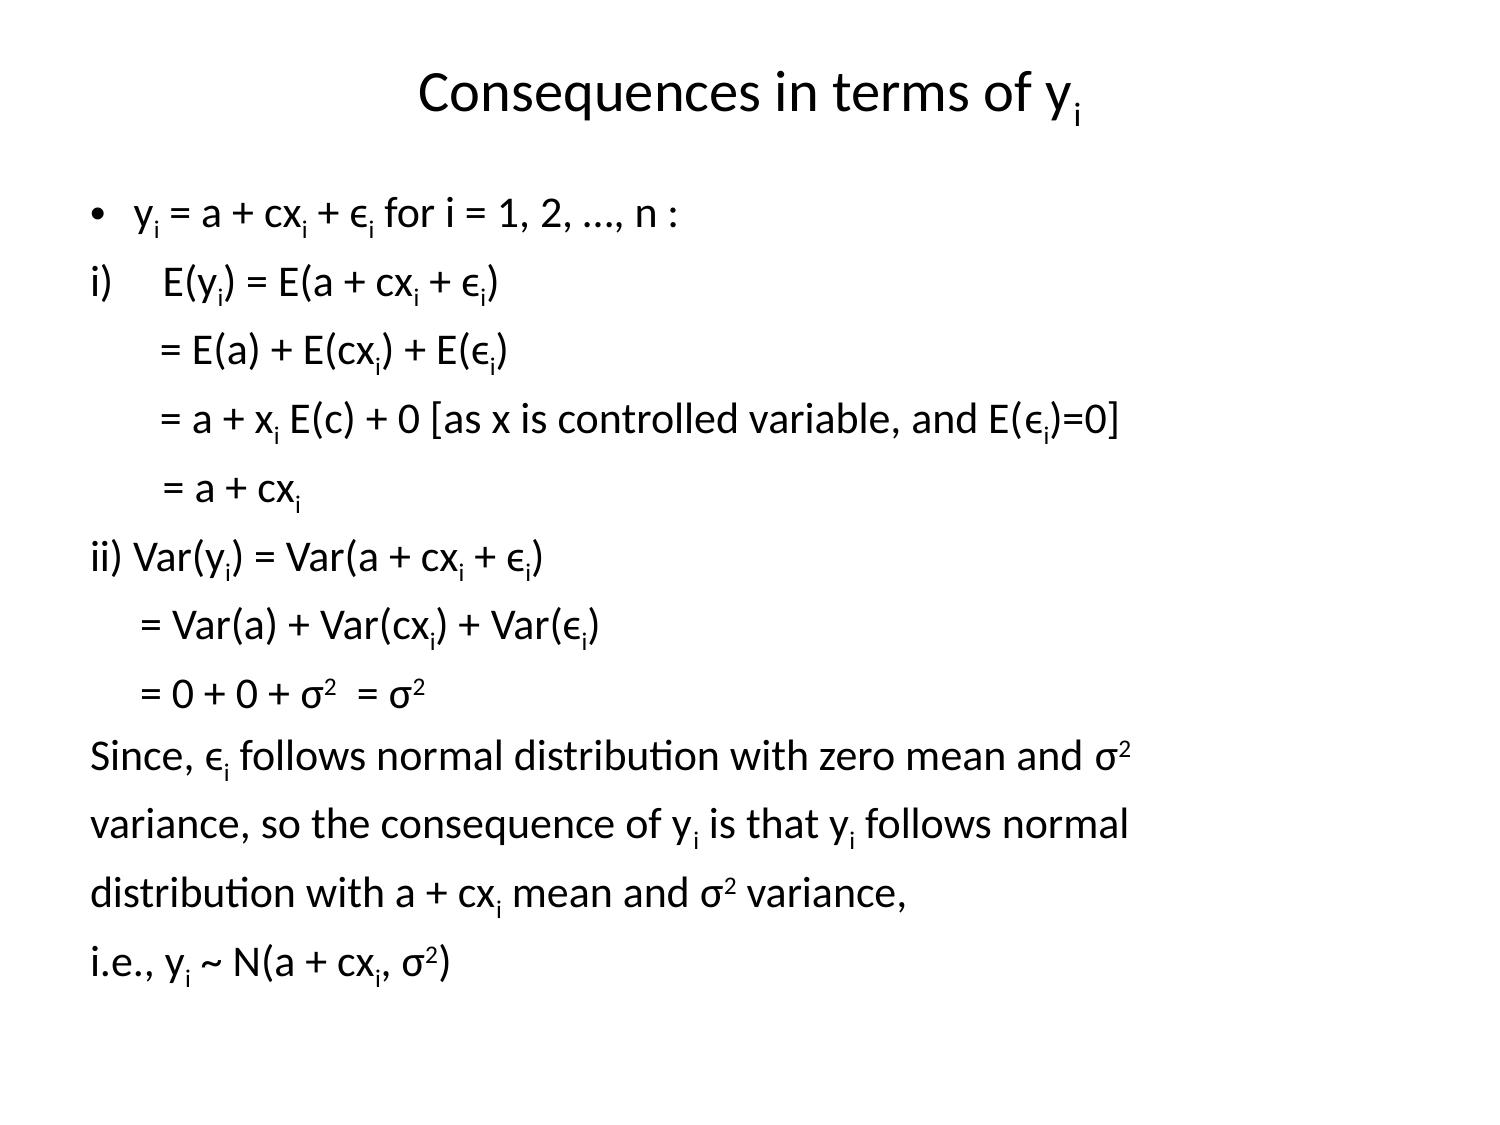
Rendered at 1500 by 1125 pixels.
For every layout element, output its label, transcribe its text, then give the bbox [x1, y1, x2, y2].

list yi = a + cxi + ϵi for i = 1, 2, …, n : E(yi) = E(a + cxi + ϵi) = E(a) + E(cxi) + E(ϵi) = a + xi E(c) + 0 [as x is controlled variable, and E(ϵi)=0] = a + cxi ii) Var(yi) = Var(a + cxi + ϵi) = Var(a) + Var(cxi) + Var(ϵi) = 0 + 0 + σ2 = σ2 Since, ϵi follows normal distribution with zero mean and σ2 variance, so the consequence of yi is that yi follows normal distribution with a + cxi mean and σ2 variance, i.e., yi ~ N(a + cxi, σ2) [75, 175, 1442, 1005]
title Consequences in terms of yi [75, 45, 1425, 141]
